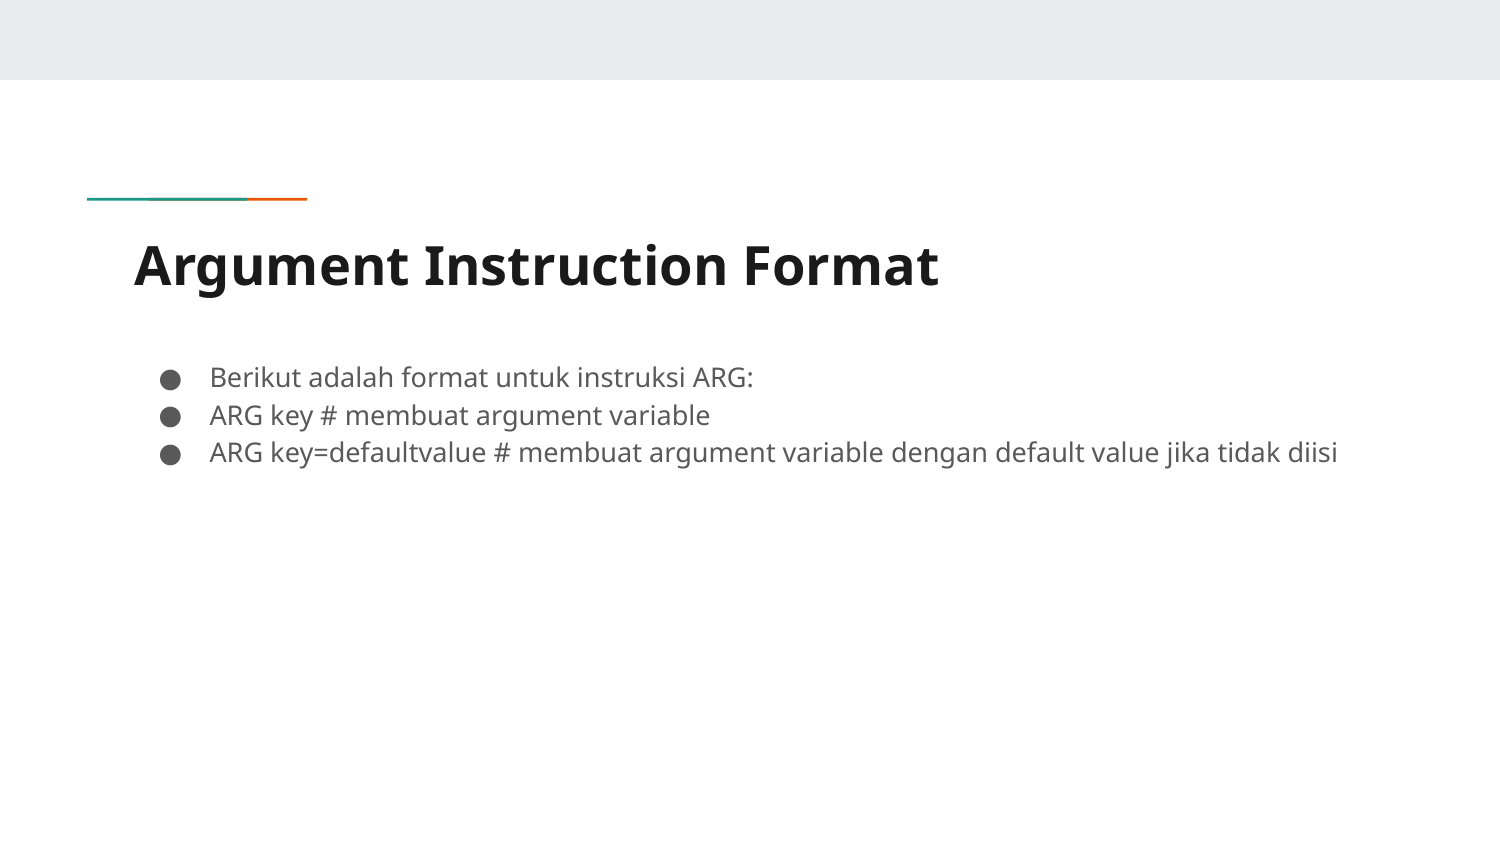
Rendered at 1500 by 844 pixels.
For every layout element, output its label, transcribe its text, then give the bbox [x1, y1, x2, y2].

title Argument Instruction Format [119, 216, 1381, 305]
list Berikut adalah format untuk instruksi ARG: ARG key # membuat argument variable ARG key=defaultvalue # membuat argument variable dengan default value jika tidak diisi [119, 341, 1381, 712]
